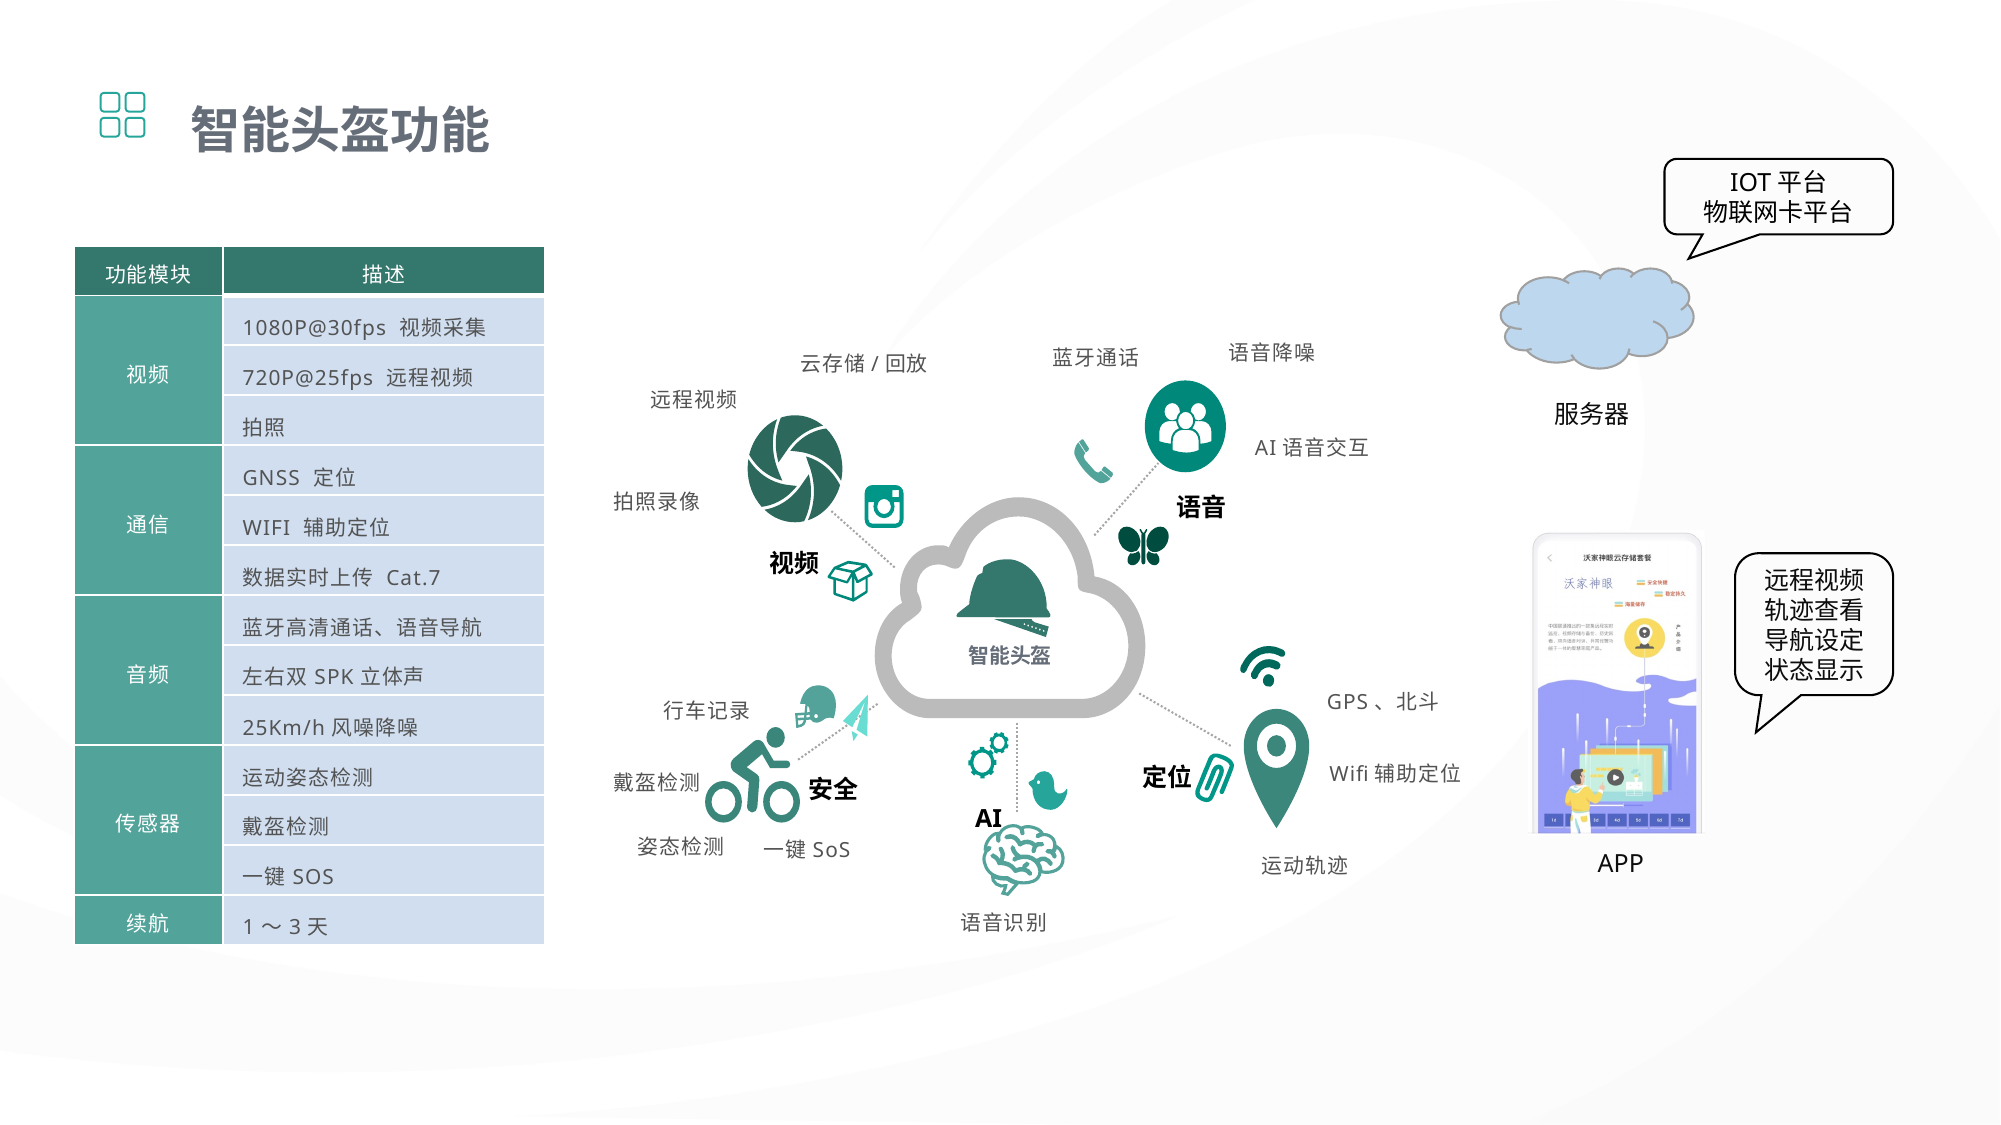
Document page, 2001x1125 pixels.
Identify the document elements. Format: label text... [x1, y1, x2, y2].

table_cell 传感器 [75, 746, 222, 894]
table_cell 1080P@30fps 视频采集 [224, 298, 544, 344]
table_cell GNSS 定位 [224, 446, 544, 494]
text_box IOT平台 物联网卡平台 [1664, 158, 1894, 259]
table_cell 左右双SPK立体声 [224, 646, 544, 694]
table_header 描述 [224, 247, 544, 293]
table_cell 拍照 [224, 396, 544, 444]
table_cell 通信 [75, 446, 222, 594]
table_cell 1～3天 [224, 896, 544, 944]
text_box APP [1593, 843, 1779, 882]
table_cell 运动姿态检测 [224, 746, 544, 794]
table_cell 数据实时上传 Cat.7 [224, 546, 544, 594]
text_box 远程视频 轨迹查看 导航设定 状态显示 [1735, 553, 1894, 733]
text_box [587, 327, 1498, 946]
table_cell 蓝牙高清通话、语音导航 [224, 596, 544, 644]
table_cell WIFI 辅助定位 [224, 496, 544, 544]
text_box 智能头盔功能 [182, 54, 1694, 135]
table_cell 720P@25fps 远程视频 [224, 346, 544, 394]
text_box [1500, 268, 1694, 369]
table_cell 戴盔检测 [224, 796, 544, 844]
table_cell 视频 [75, 296, 222, 444]
table_cell 音频 [75, 596, 222, 744]
table_header 功能模块 [75, 247, 222, 295]
text_box 服务器 [1550, 393, 1648, 433]
table_cell 一键SOS [224, 846, 544, 894]
picture [0, 0, 2000, 1125]
table_cell 25Km/h风噪降噪 [224, 696, 544, 744]
table_cell 续航 [75, 896, 222, 944]
